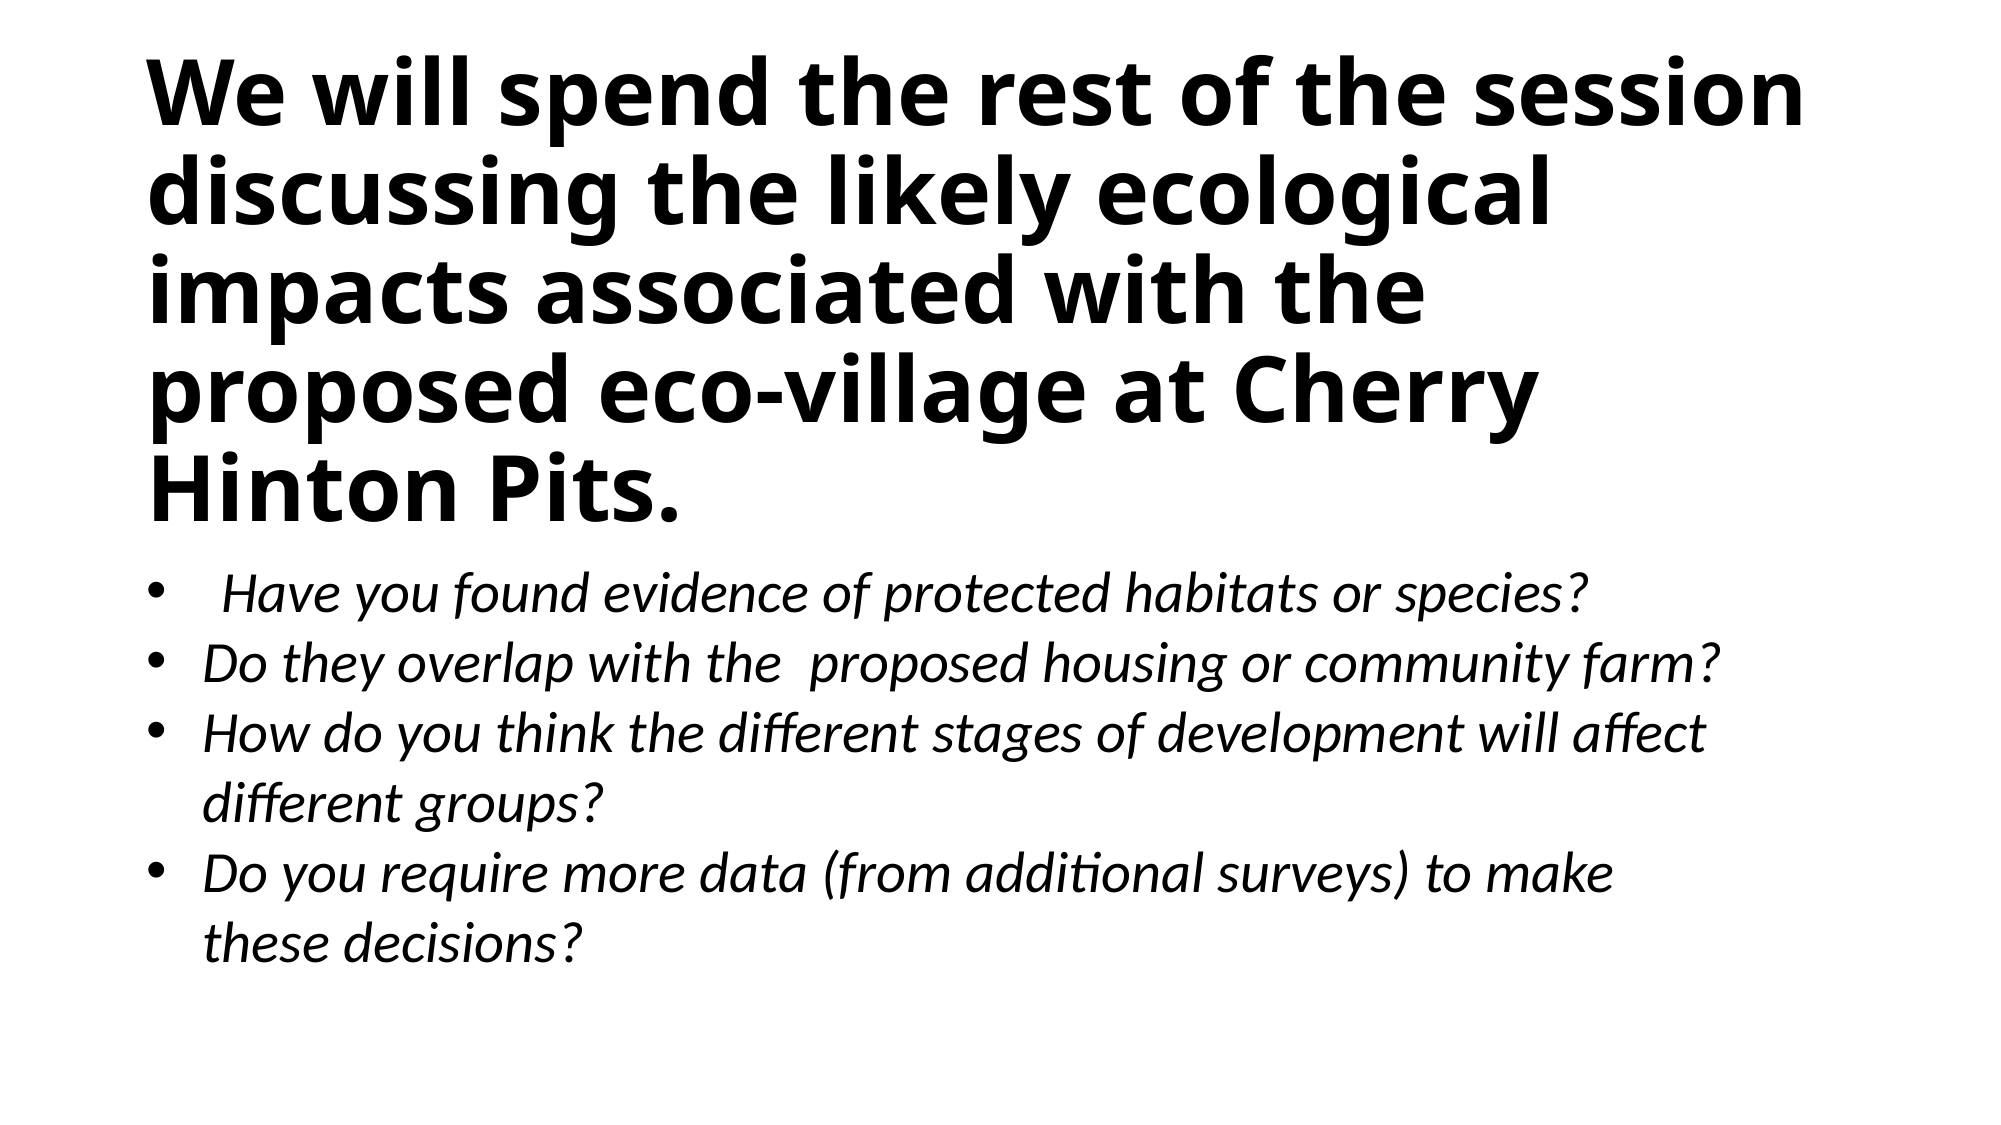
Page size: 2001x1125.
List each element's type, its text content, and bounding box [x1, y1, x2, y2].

text_box Have you found evidence of protected habitats or species? Do they overlap with the proposed housing or community farm? How do you think the different stages of development will affect different groups? Do you require more data (from additional surveys) to make these decisions? [131, 547, 1758, 982]
title We will spend the rest of the session discussing the likely ecological impacts associated with the proposed eco-village at Cherry Hinton Pits. [131, 184, 1857, 403]
